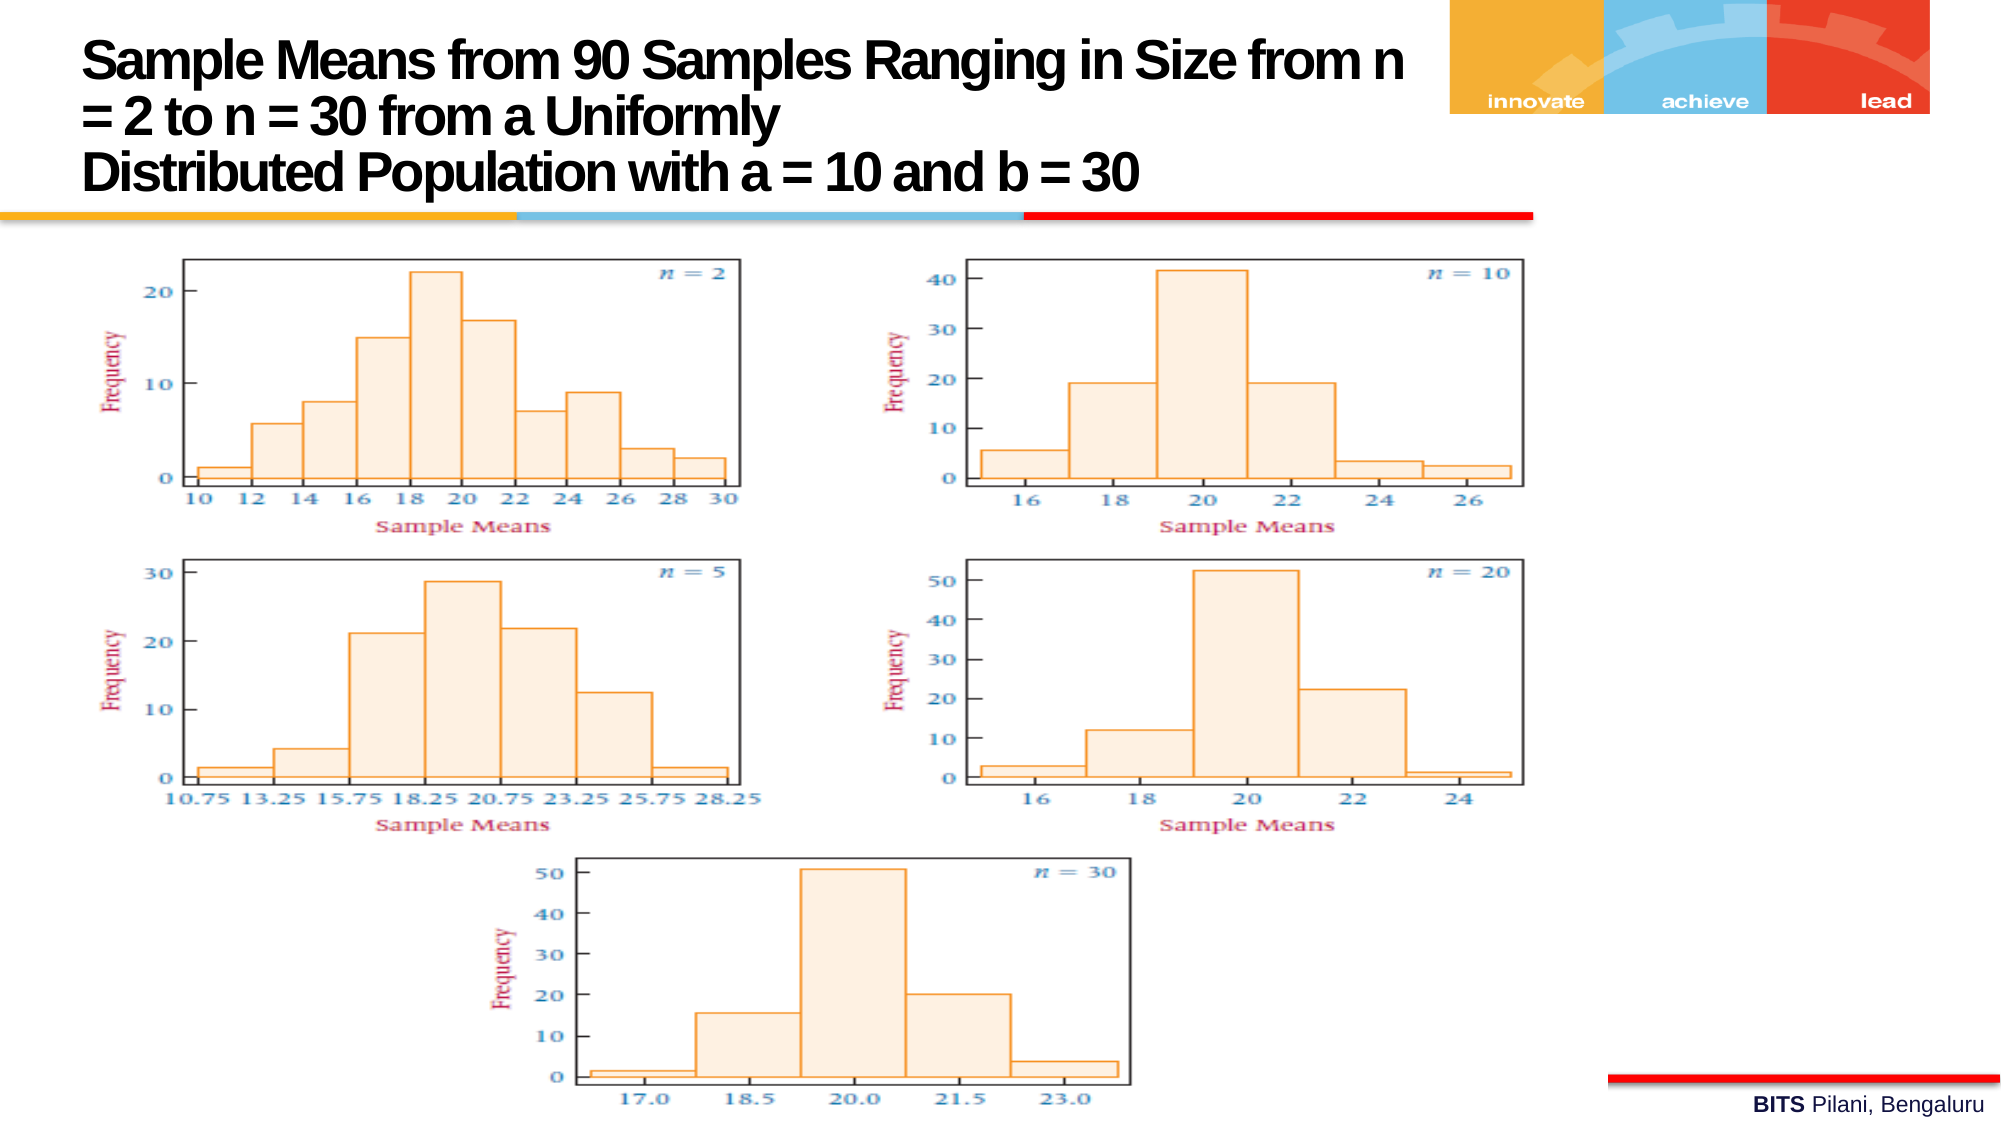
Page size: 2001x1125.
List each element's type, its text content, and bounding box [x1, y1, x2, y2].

picture [1449, 0, 1930, 114]
list Sample Means from 90 Samples Ranging in Size from n = 2 to n = 30 from a Uniformly Distributed Population with a = 10 and b = 30 [66, 24, 1450, 213]
picture [66, 244, 1608, 1111]
